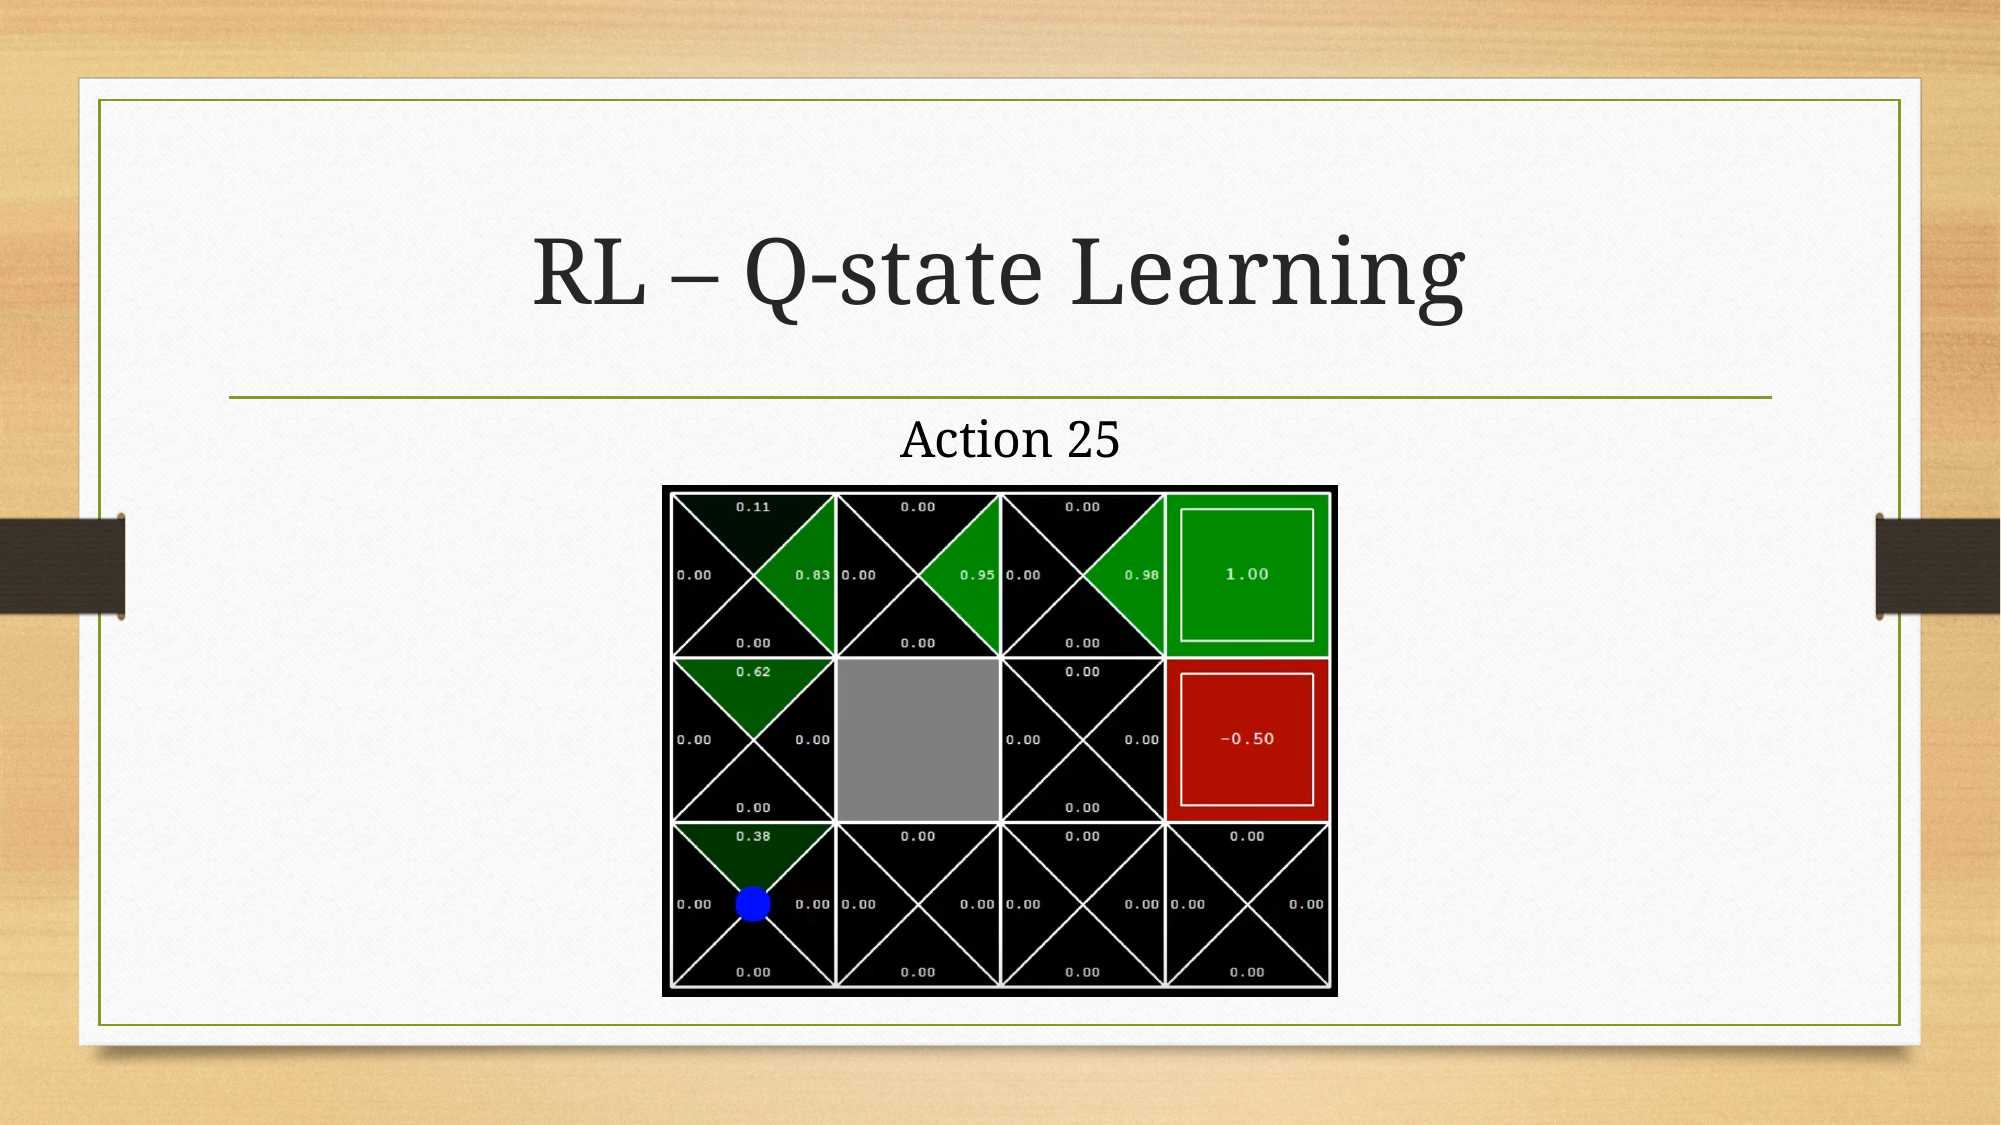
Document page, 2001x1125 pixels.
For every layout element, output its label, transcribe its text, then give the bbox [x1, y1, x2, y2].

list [661, 485, 1338, 998]
title RL – Q-state Learning [212, 161, 1788, 375]
picture [0, 0, 2001, 1125]
text_box Action 25 [885, 400, 1138, 475]
